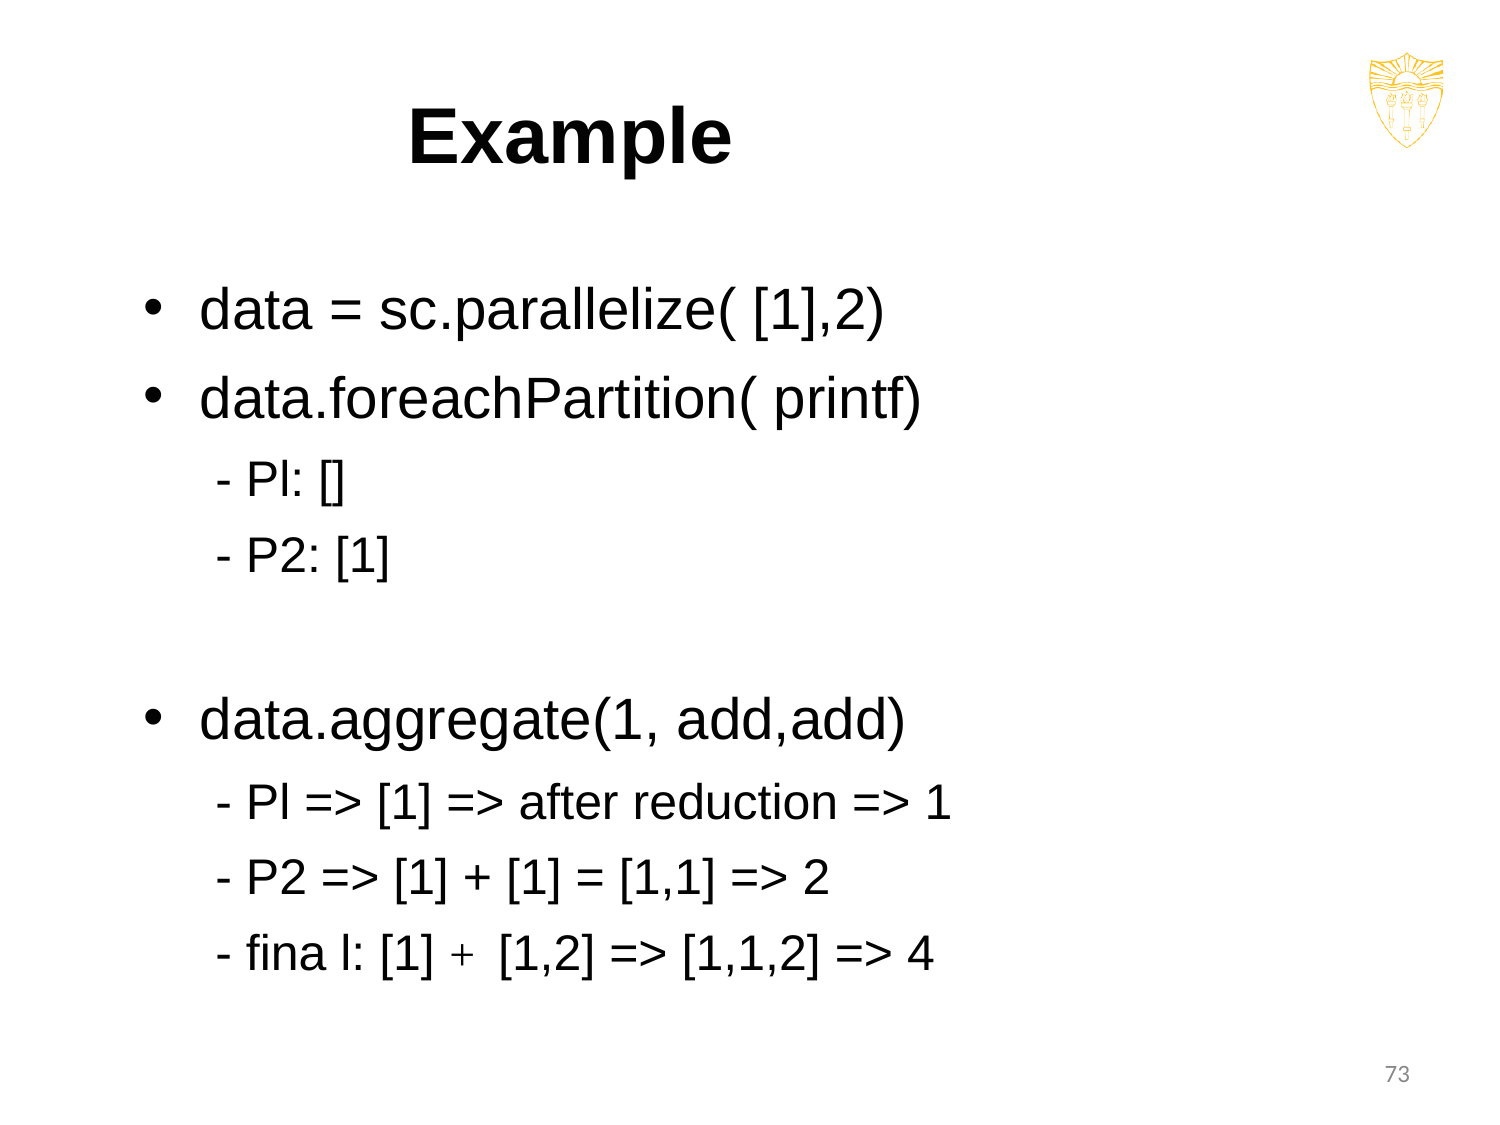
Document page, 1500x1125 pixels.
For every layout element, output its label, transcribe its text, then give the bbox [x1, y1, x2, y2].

slide_number 73 [1074, 738, 1425, 1125]
text_box Example [405, 83, 908, 179]
text_box data = sc.parallelize( [1],2) data.foreachPartition( printf) - Pl: [] - P2: [1] data.aggregate(1, add,add) - Pl => [1] => after reduction => 1 - P2 => [1] + [1] = [1,1] => 2 - fina l: [1] + [1,2] => [1,1,2] => 4 [141, 270, 1376, 981]
picture [1369, 52, 1444, 148]
